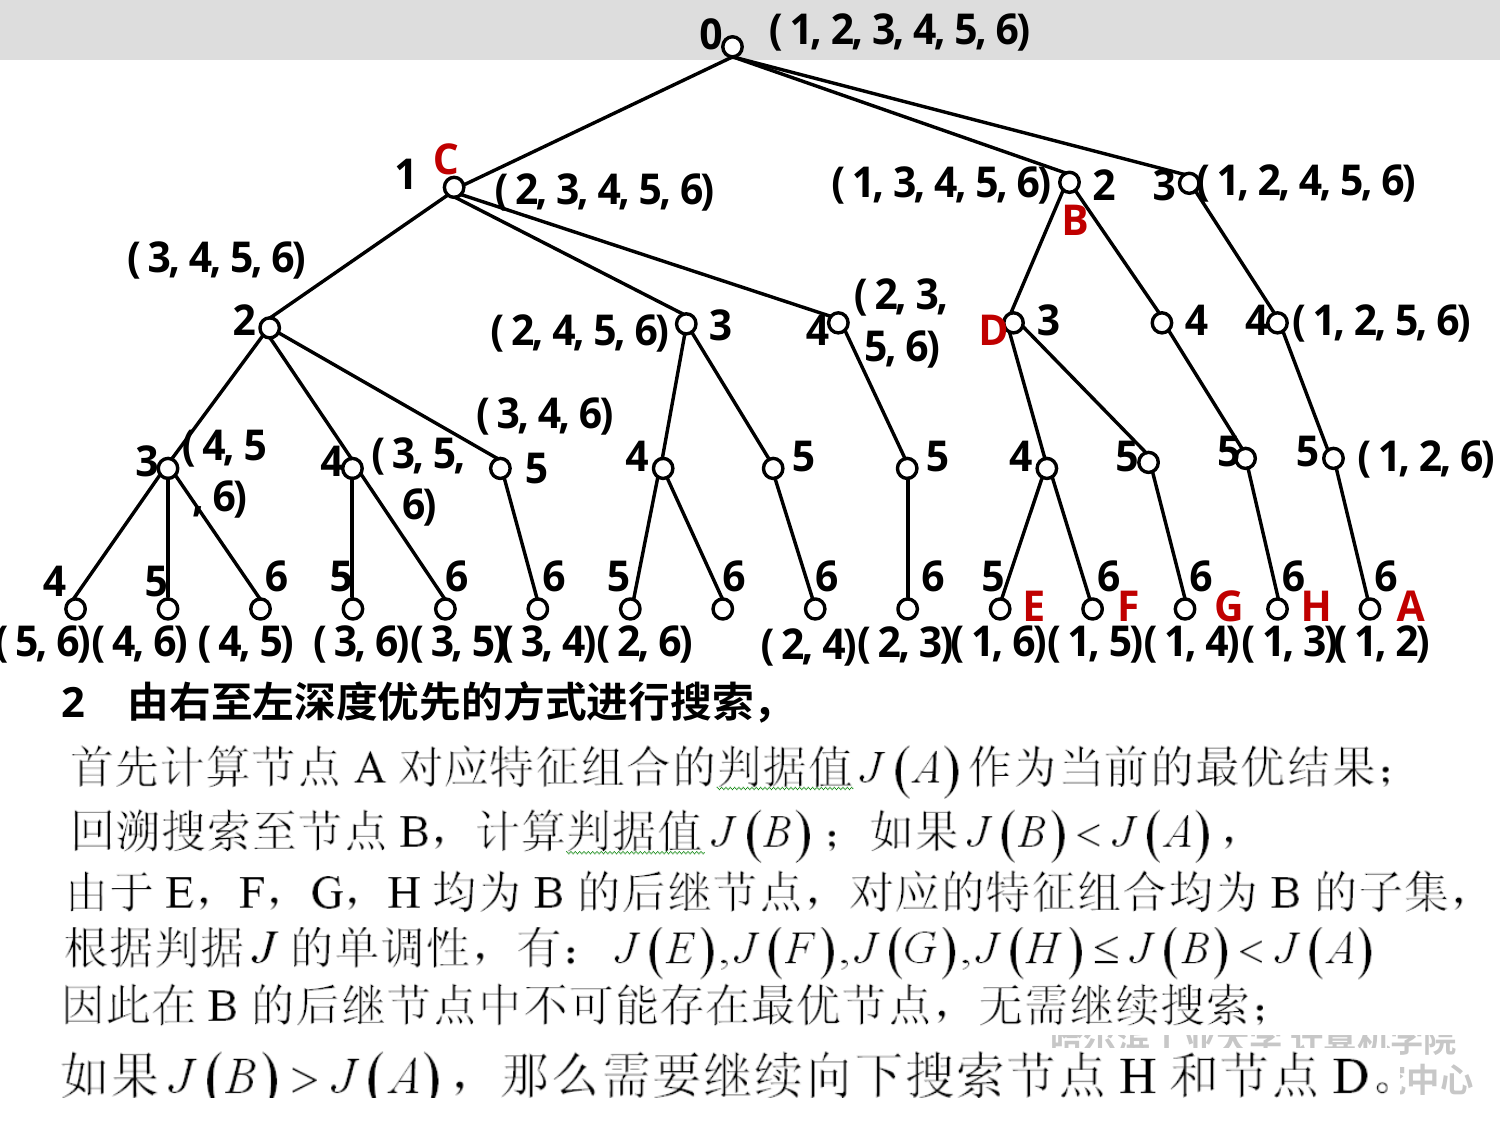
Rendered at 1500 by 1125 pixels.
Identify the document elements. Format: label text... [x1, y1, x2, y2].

picture [58, 739, 1471, 1035]
text_box 2 由右至左深度优先的方式进行搜索， [46, 694, 819, 734]
picture [52, 1047, 1400, 1098]
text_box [0, 0, 1500, 684]
